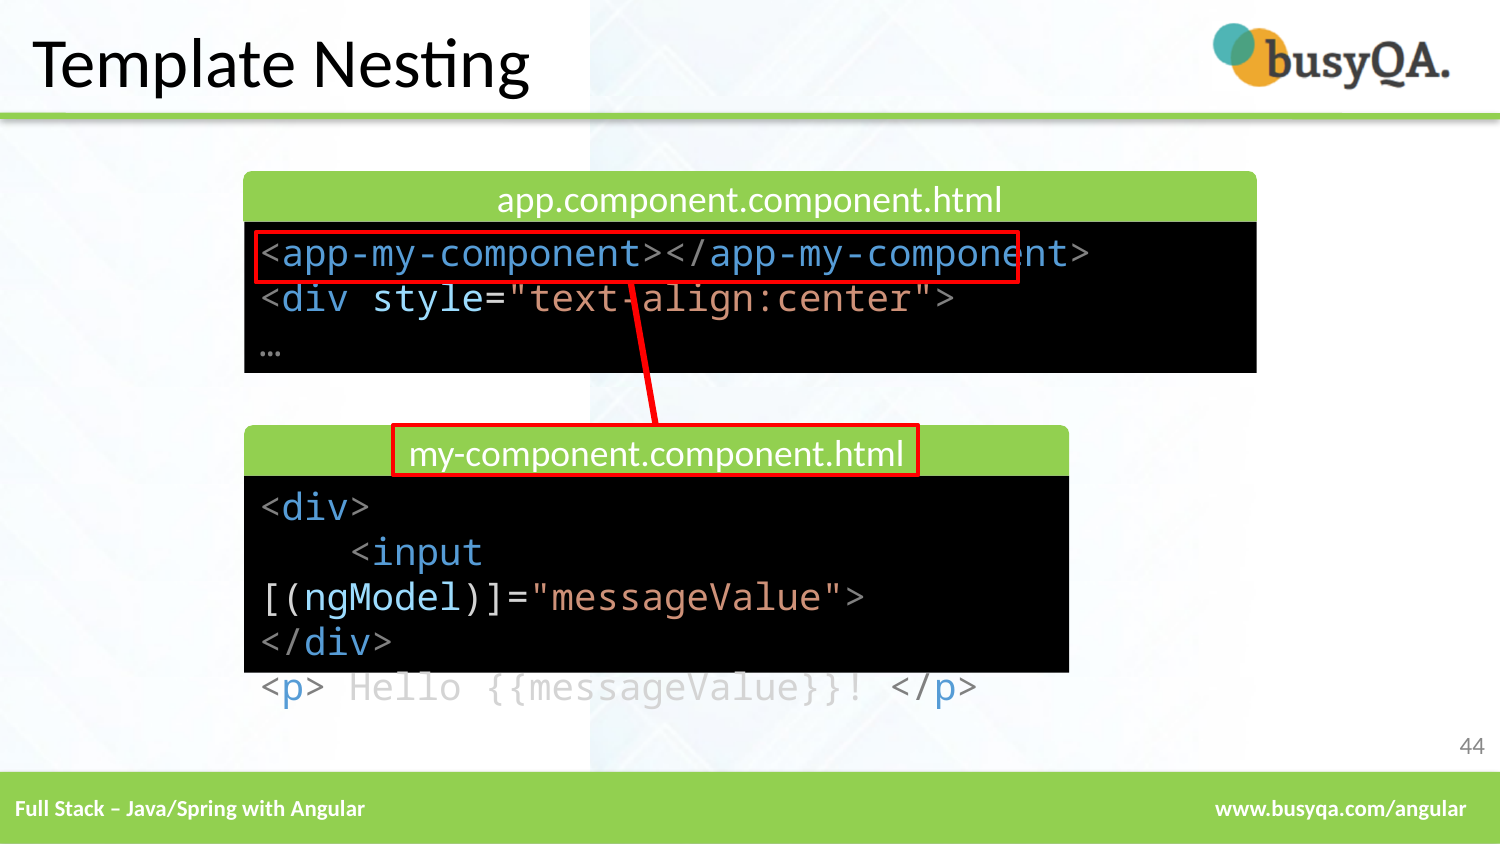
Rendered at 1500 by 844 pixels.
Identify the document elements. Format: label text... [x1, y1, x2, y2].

title Template Nesting [17, 8, 1368, 110]
picture [0, 0, 1500, 113]
picture [0, 119, 1500, 771]
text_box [242, 170, 1258, 673]
